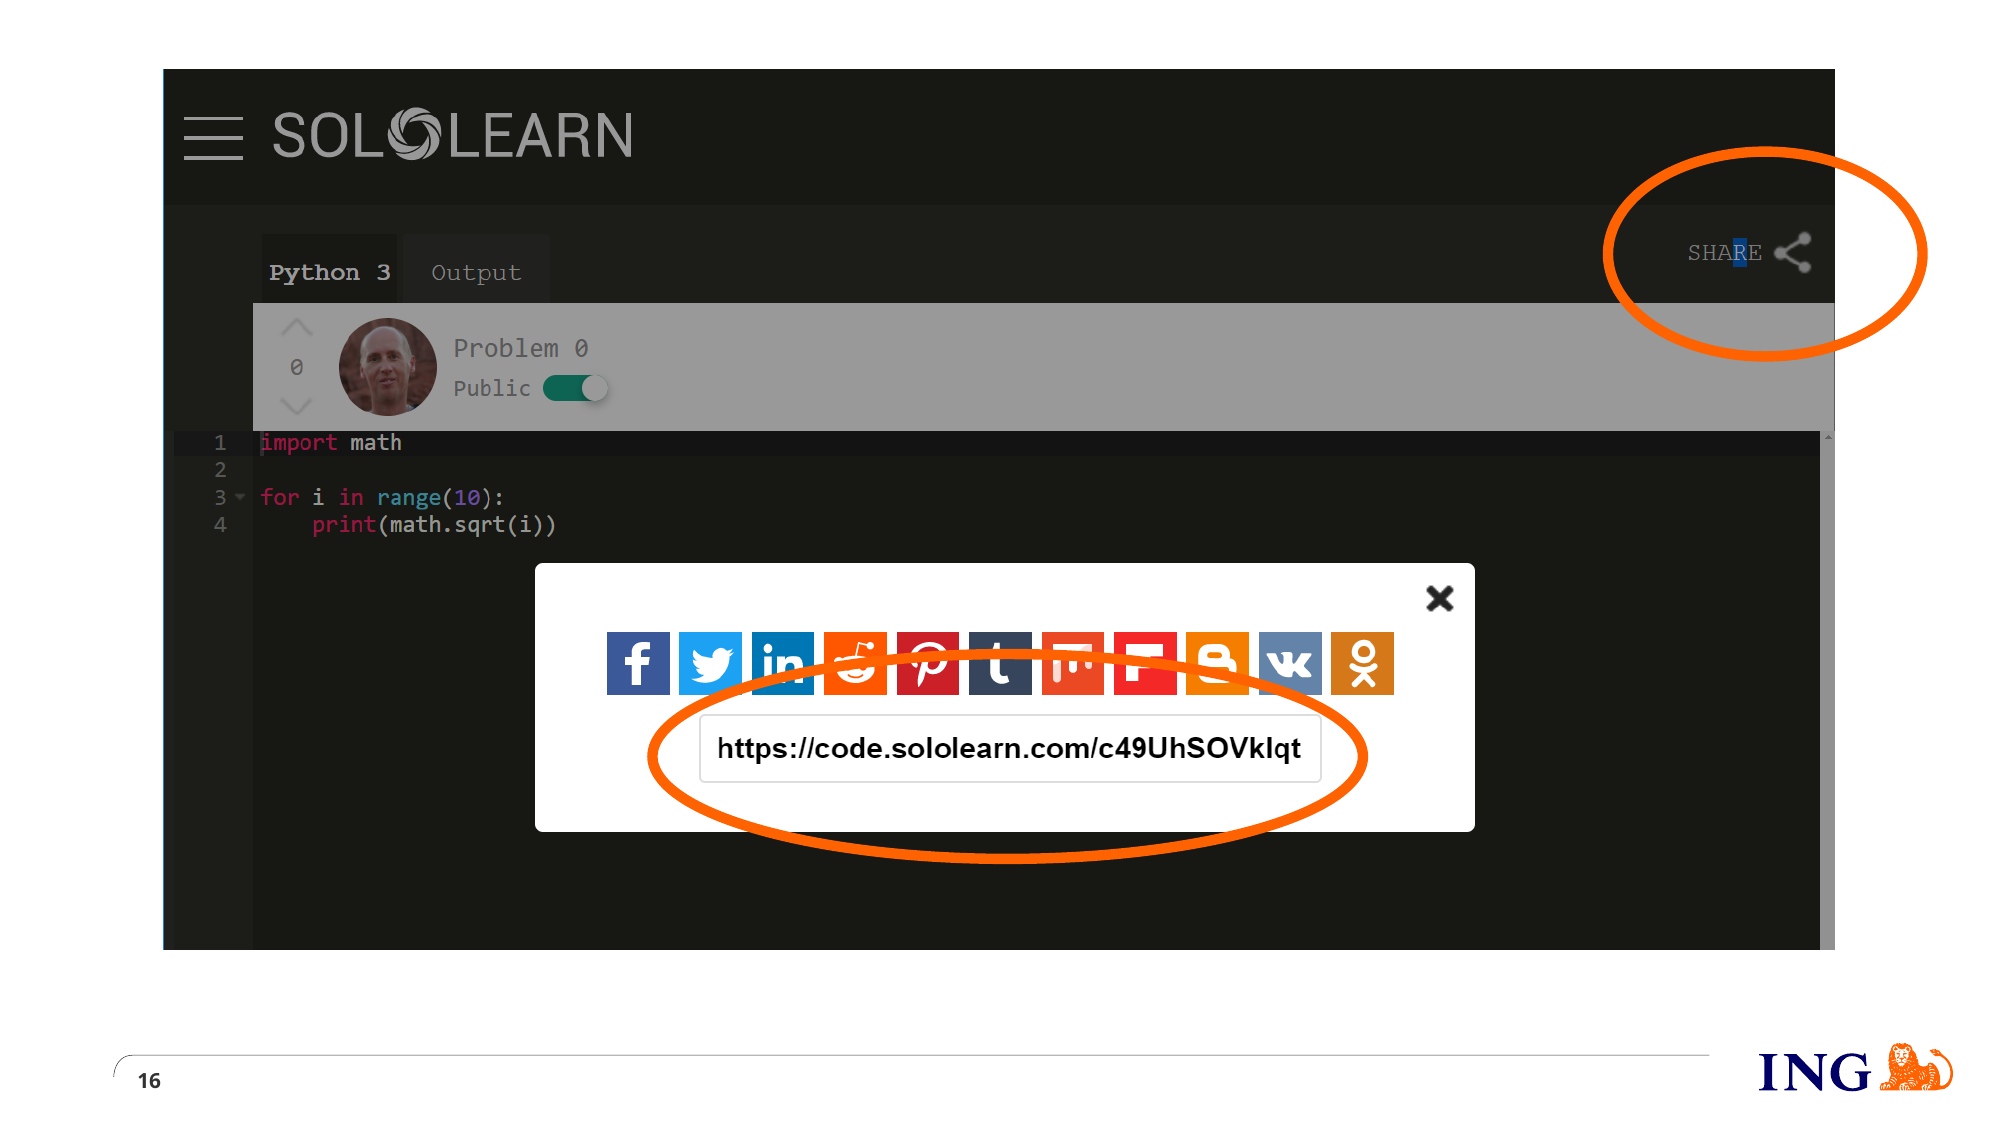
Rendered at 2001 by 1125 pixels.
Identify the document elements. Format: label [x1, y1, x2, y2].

text_box [1835, 161, 1924, 347]
picture [163, 69, 1835, 950]
